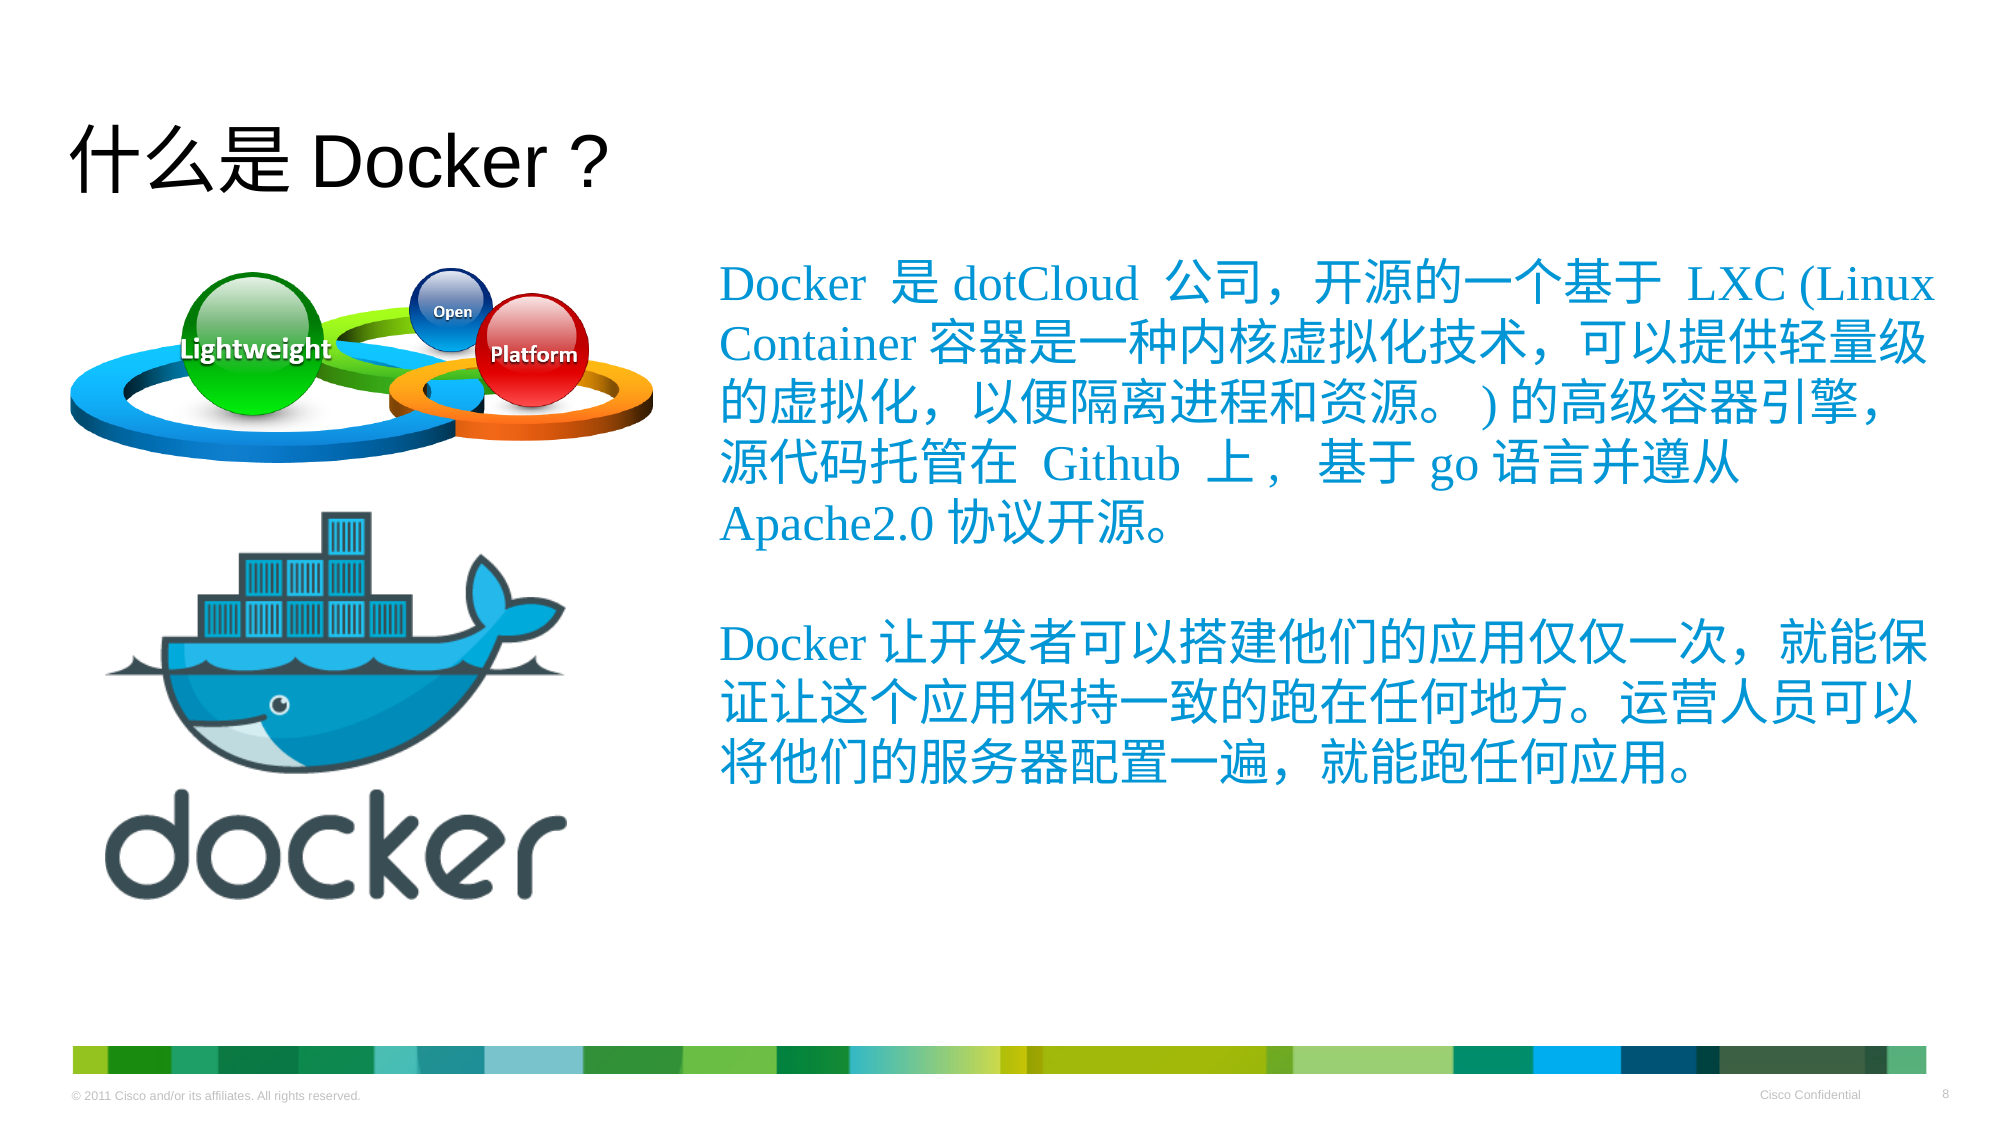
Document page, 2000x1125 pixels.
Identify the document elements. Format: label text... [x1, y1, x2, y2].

title 什么是Docker ? [53, 72, 1928, 210]
text_box Docker 是dotCloud 公司，开源的一个基于 LXC (Linux Container容器是一种内核虚拟化技术，可以提供轻量级的虚拟化，以便隔离进程和资源。)的高级容器引擎，源代码托管在 Github 上, 基于go语言并遵从Apache2.0协议开源。 Docker让开发者可以搭建他们的应用仅仅一次，就能保证让这个应用保持一致的跑在任何地方。运营人员可以将他们的服务器配置一遍，就能跑任何应用。 [704, 243, 1963, 899]
picture [72, 1046, 1533, 1074]
picture [47, 246, 661, 476]
picture [105, 511, 567, 901]
picture [1697, 1046, 1927, 1074]
